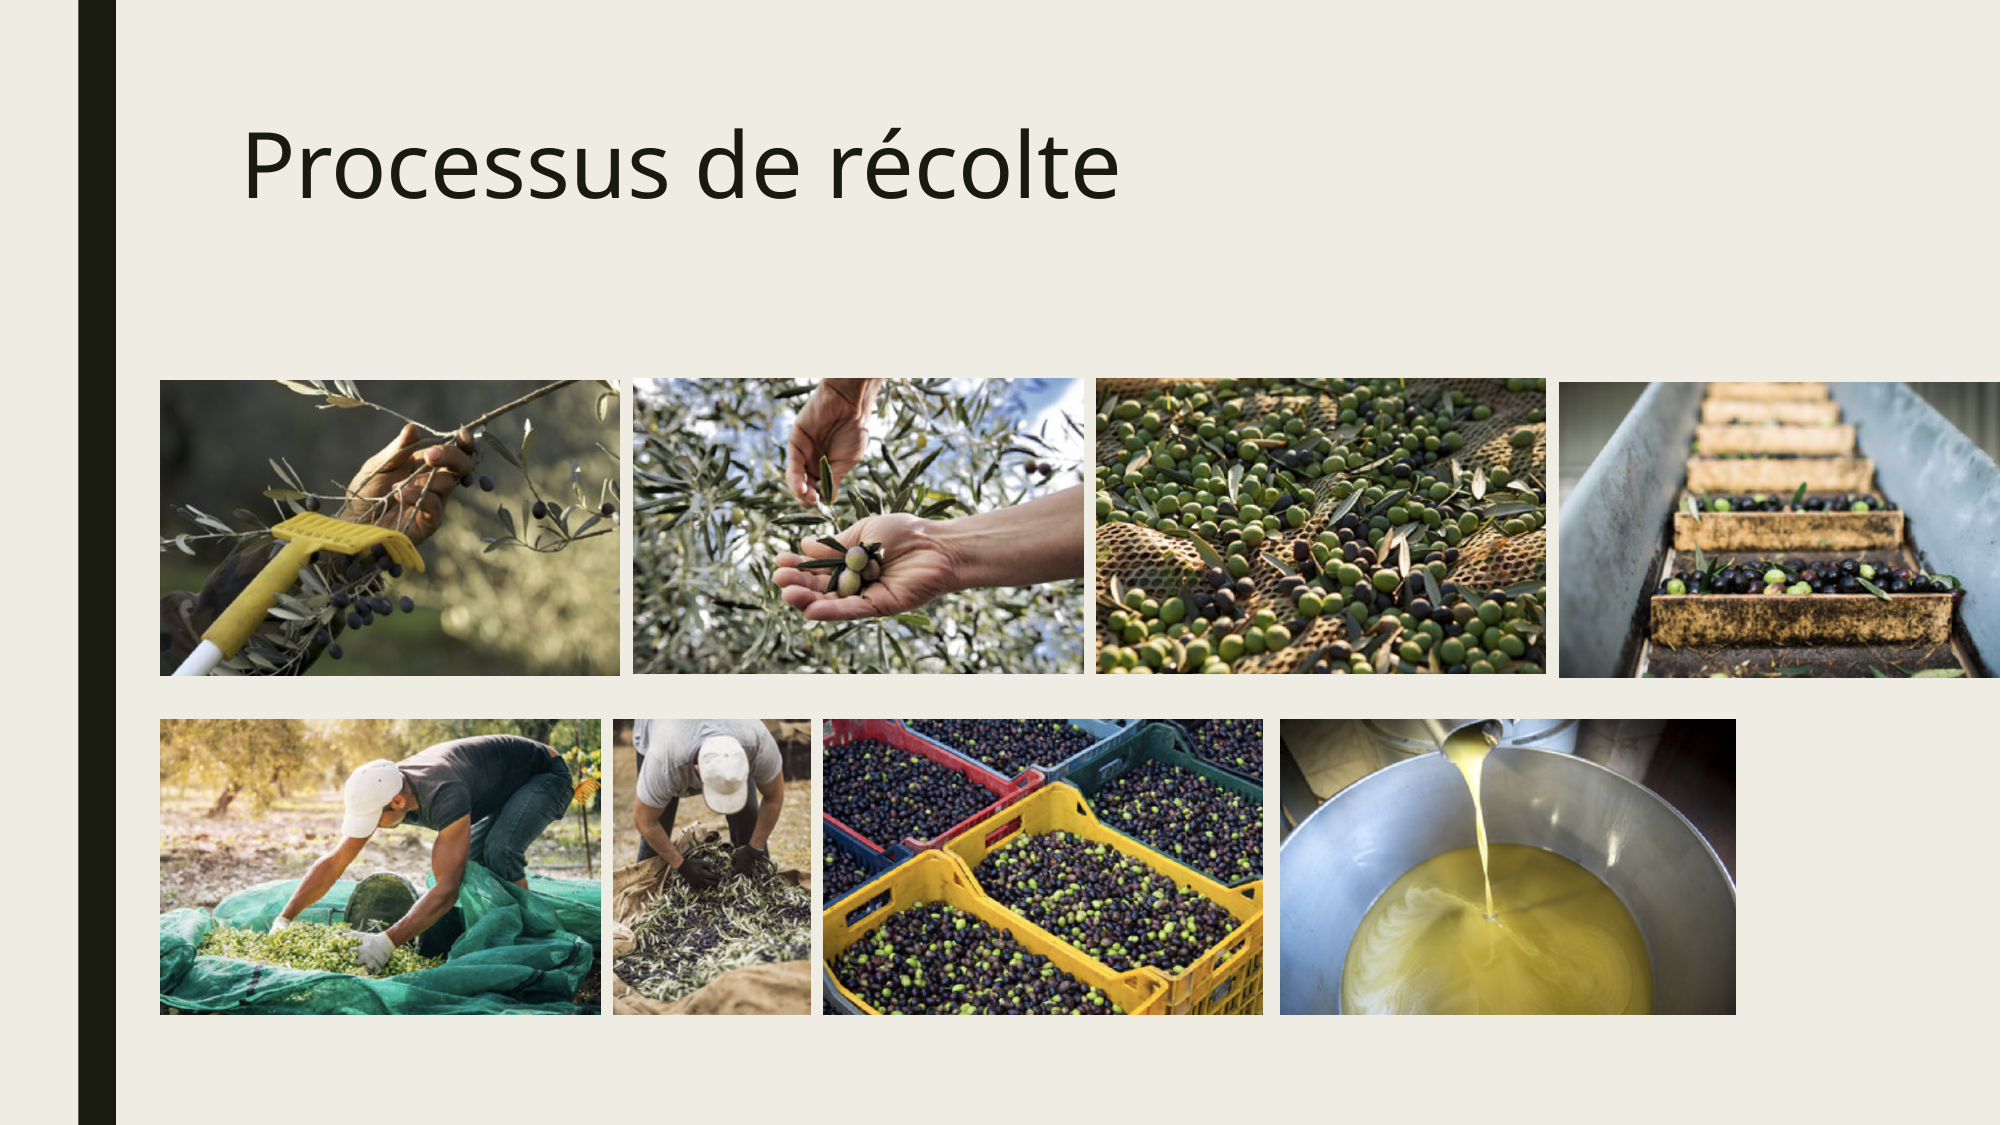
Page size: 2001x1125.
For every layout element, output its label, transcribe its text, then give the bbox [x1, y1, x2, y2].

picture [823, 719, 1263, 1015]
picture [1096, 378, 1546, 674]
title Processus de récolte [225, 112, 1800, 357]
picture [633, 378, 1084, 674]
picture [613, 719, 811, 1015]
picture [1559, 382, 2000, 678]
picture [160, 719, 601, 1015]
picture [1279, 719, 1736, 1015]
picture [160, 380, 620, 676]
